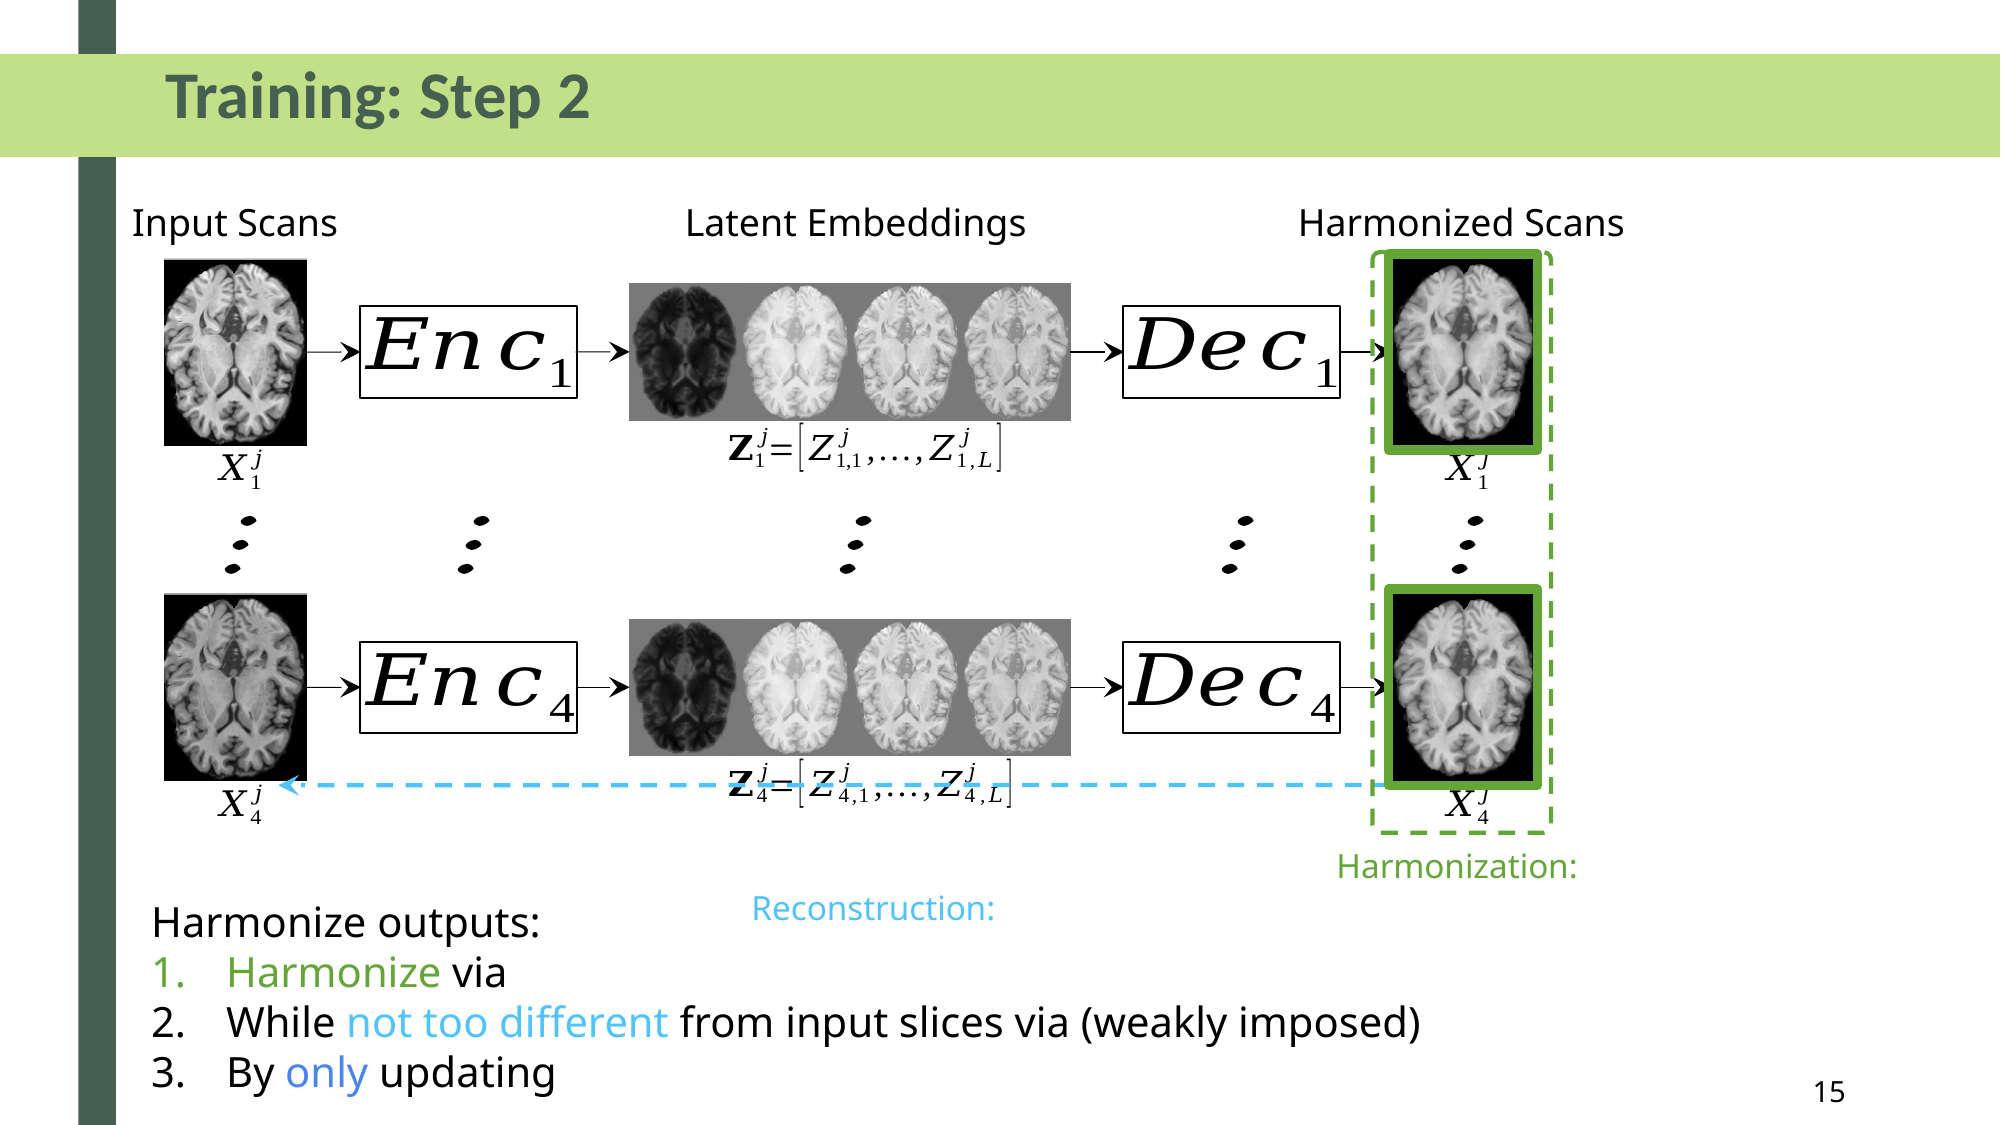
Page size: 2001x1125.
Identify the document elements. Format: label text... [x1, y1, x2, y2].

picture [164, 593, 307, 781]
picture [850, 619, 1071, 756]
text_box [1369, 249, 1554, 836]
text_box Latent Embeddings [669, 191, 1042, 252]
picture [164, 258, 307, 446]
text_box Input Scans [117, 191, 353, 252]
picture [629, 619, 849, 756]
title Training: Step 2 [0, 54, 2000, 157]
picture [1392, 593, 1533, 781]
picture [629, 283, 849, 421]
text_box Harmonized Scans [1283, 191, 1641, 252]
picture [1392, 258, 1533, 446]
picture [850, 283, 1071, 421]
